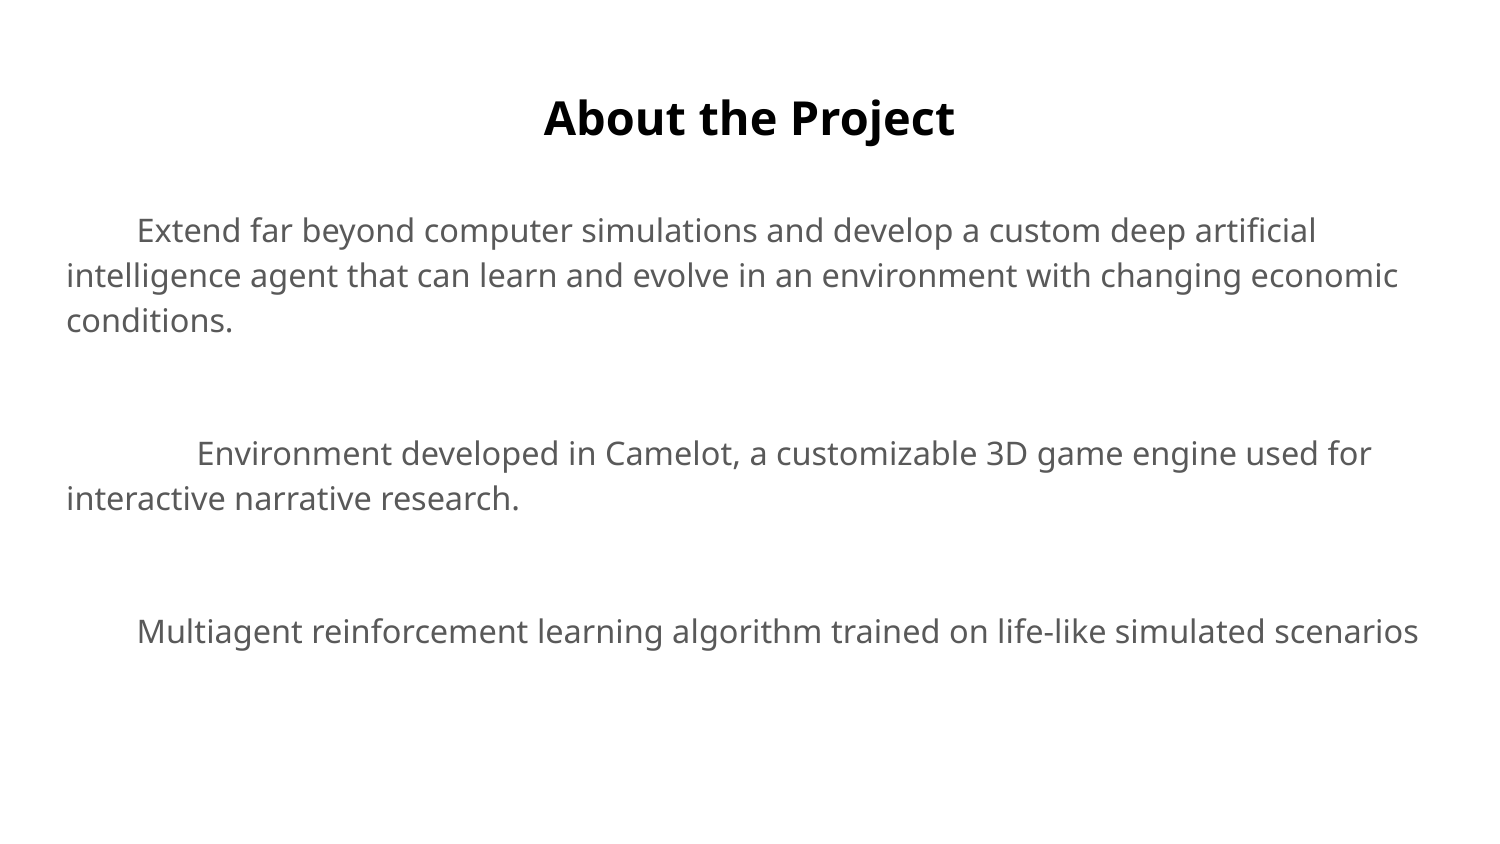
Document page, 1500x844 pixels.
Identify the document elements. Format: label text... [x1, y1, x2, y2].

title About the Project [51, 72, 1449, 167]
list Extend far beyond computer simulations and develop a custom deep artificial intelligence agent that can learn and evolve in an environment with changing economic conditions. Environment developed in Camelot, a customizable 3D game engine used for interactive narrative research. Multiagent reinforcement learning algorithm trained on life-like simulated scenarios [51, 189, 1449, 750]
